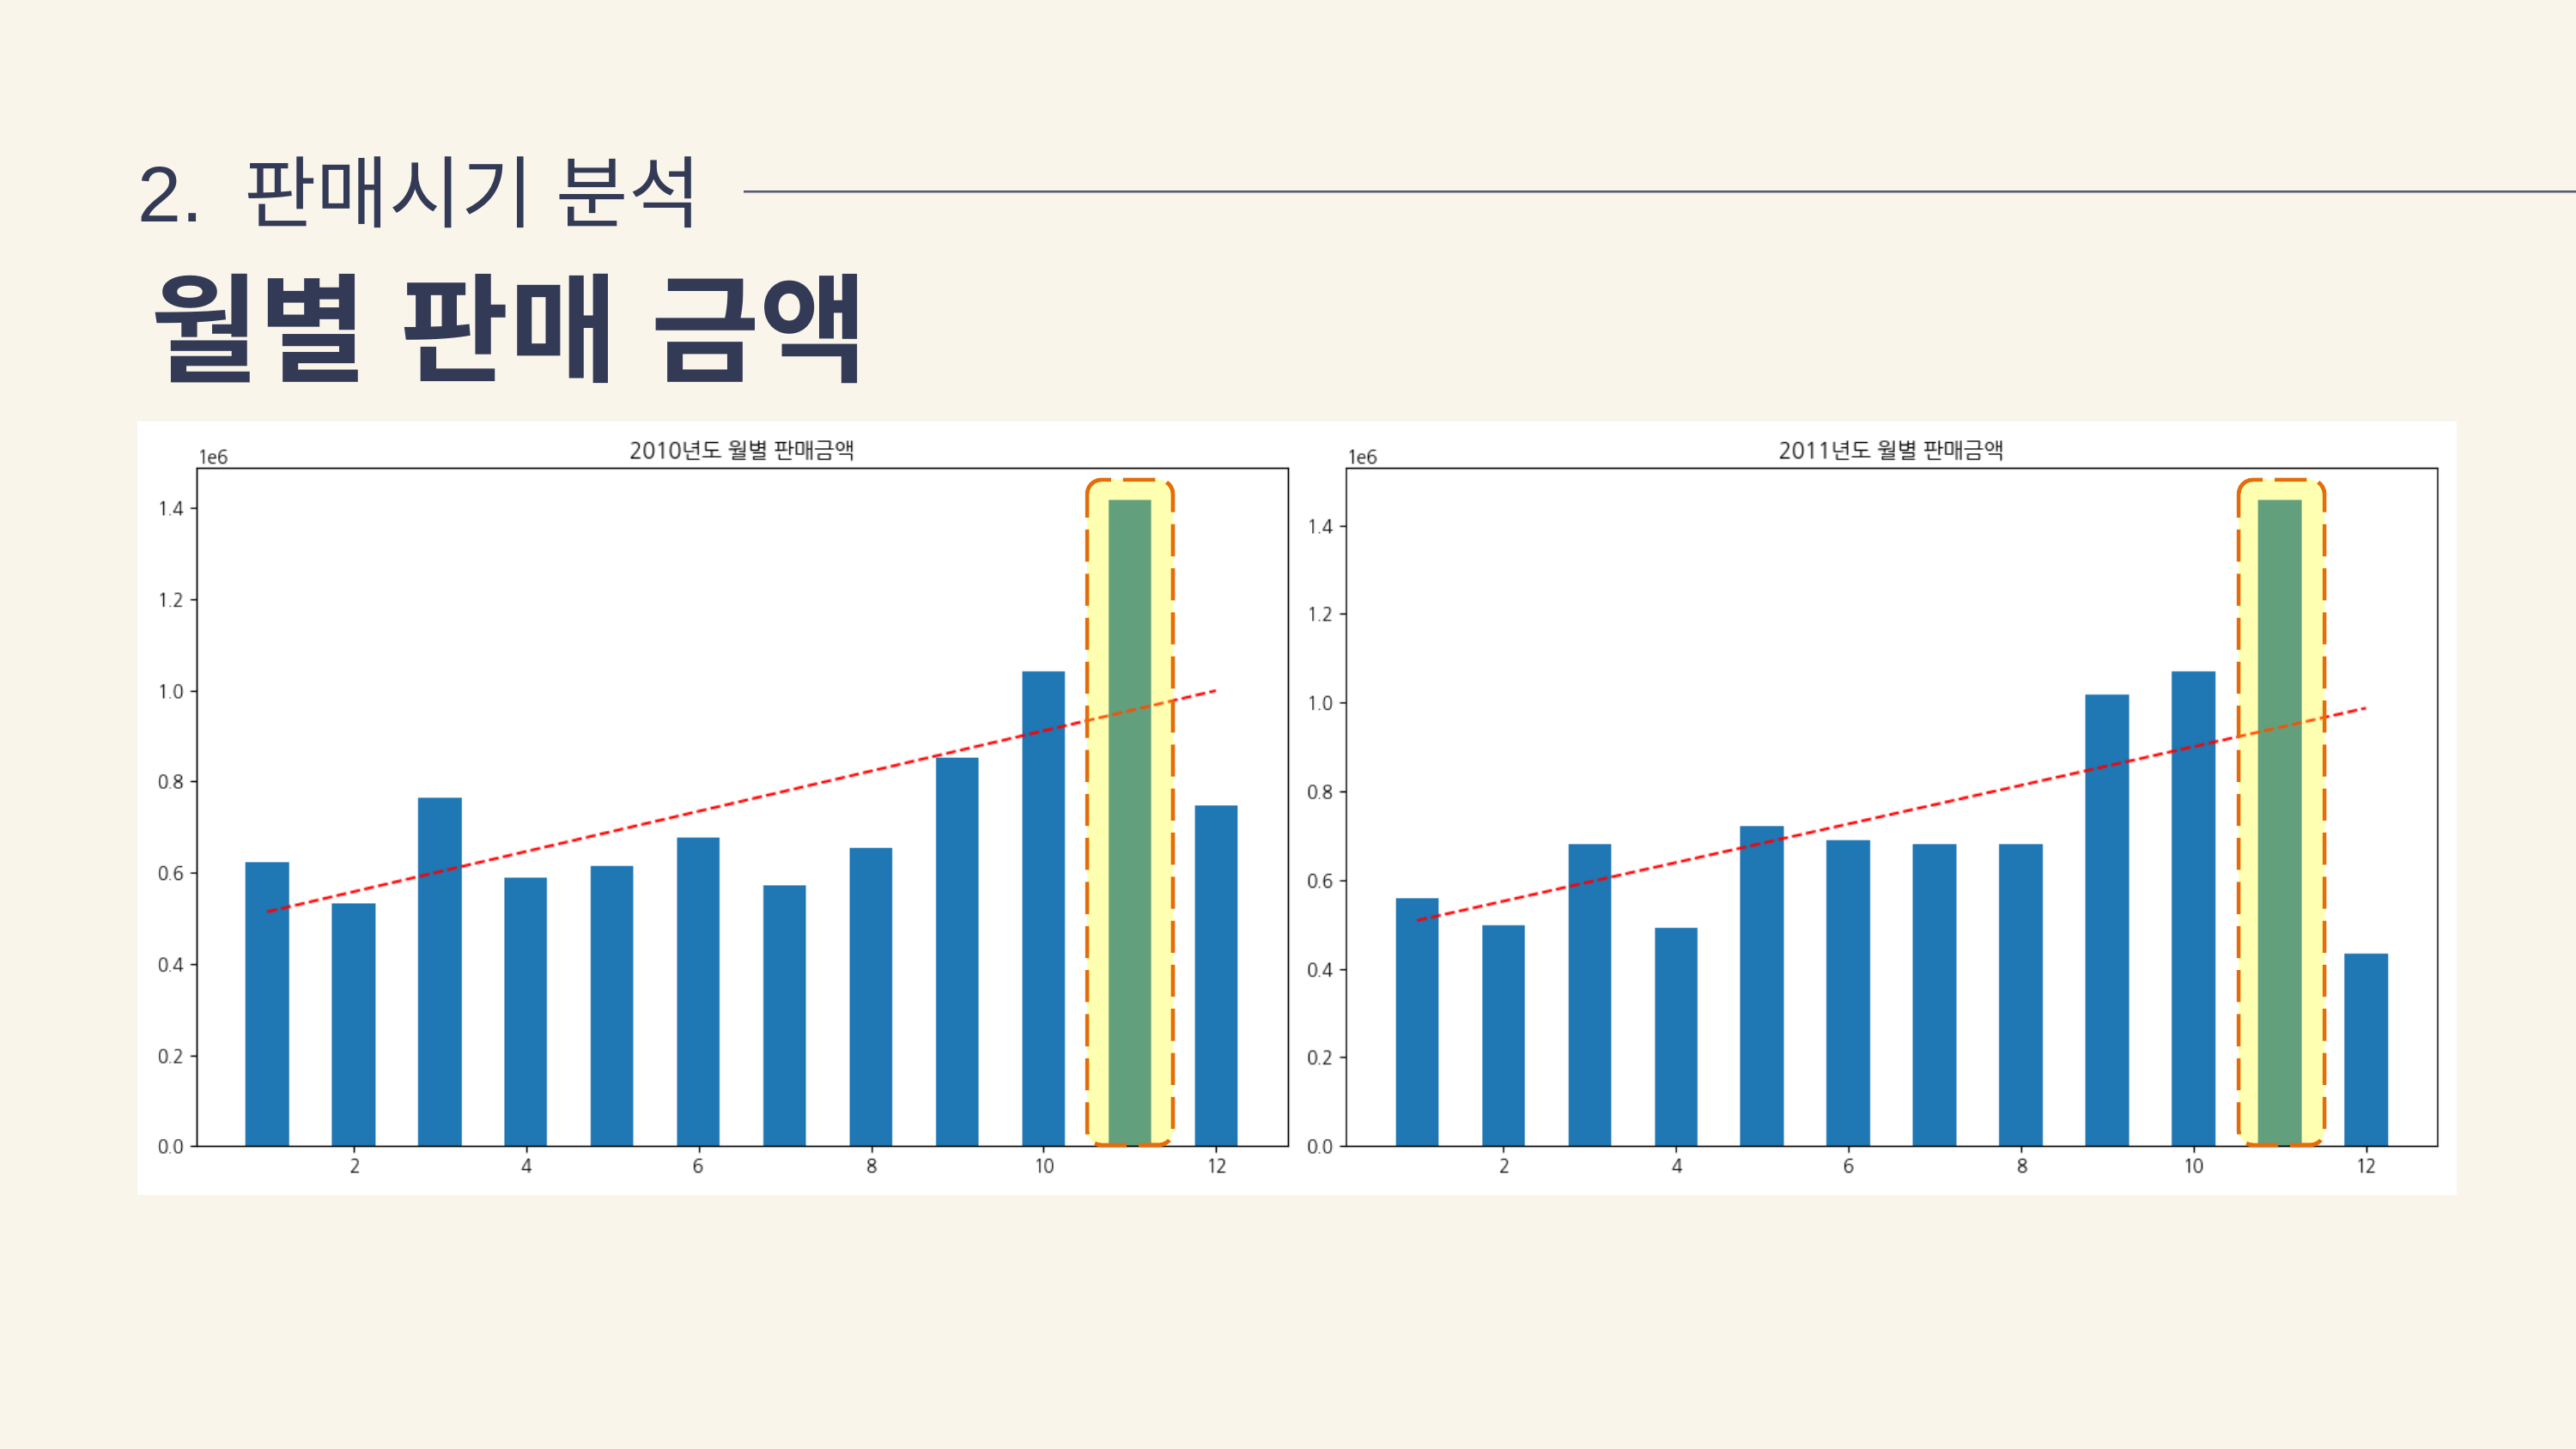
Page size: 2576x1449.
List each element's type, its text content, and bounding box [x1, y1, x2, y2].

picture [137, 421, 2457, 1195]
text_box 2. 판매시기 분석 [137, 139, 1149, 248]
text_box 월별 판매 금액 [137, 248, 1380, 403]
picture [744, 191, 2576, 194]
